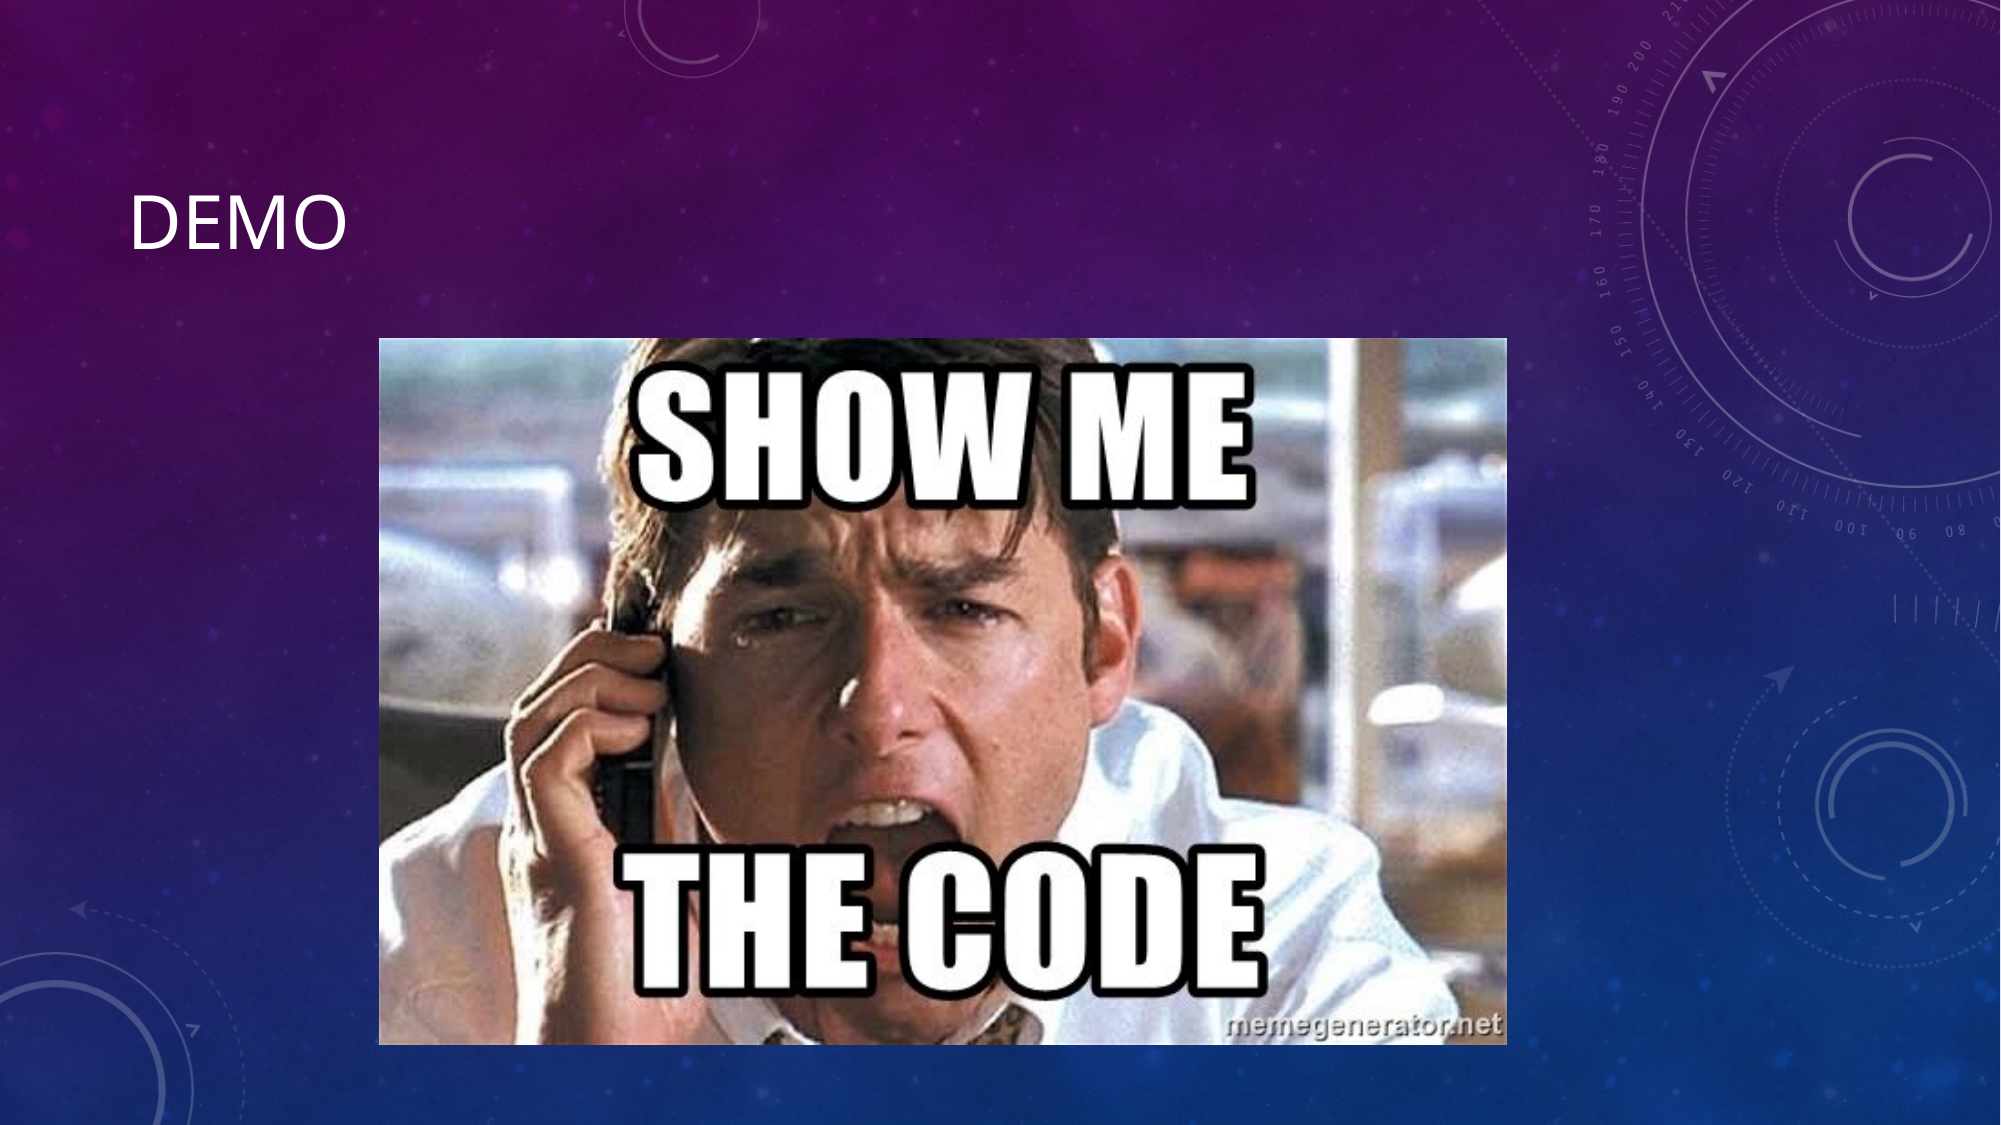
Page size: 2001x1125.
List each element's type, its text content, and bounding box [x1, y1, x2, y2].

picture [0, 0, 2001, 1125]
title DEmo [112, 99, 1775, 339]
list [379, 338, 1508, 1045]
